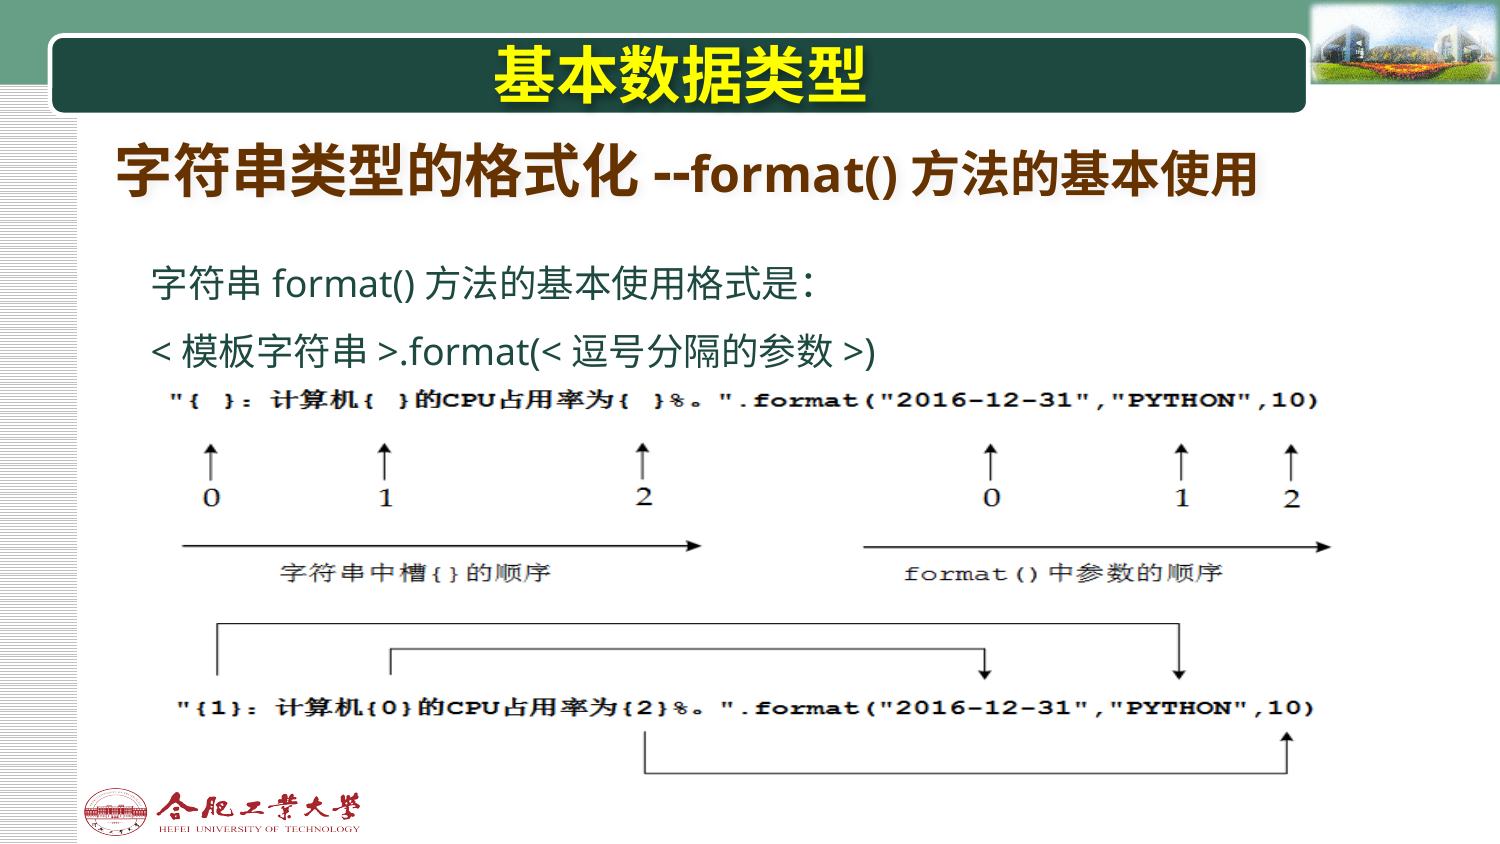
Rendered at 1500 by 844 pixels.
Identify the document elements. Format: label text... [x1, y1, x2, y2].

title 基本数据类型 [75, 39, 1288, 109]
text_box 字符串类型的格式化--format()方法的基本使用 [100, 126, 1276, 212]
text_box 字符串format()方法的基本使用格式是： <模板字符串>.format(<逗号分隔的参数>) [135, 230, 1365, 381]
picture [145, 381, 1355, 599]
picture [149, 622, 1354, 775]
picture [78, 785, 372, 841]
picture [1313, 6, 1495, 79]
